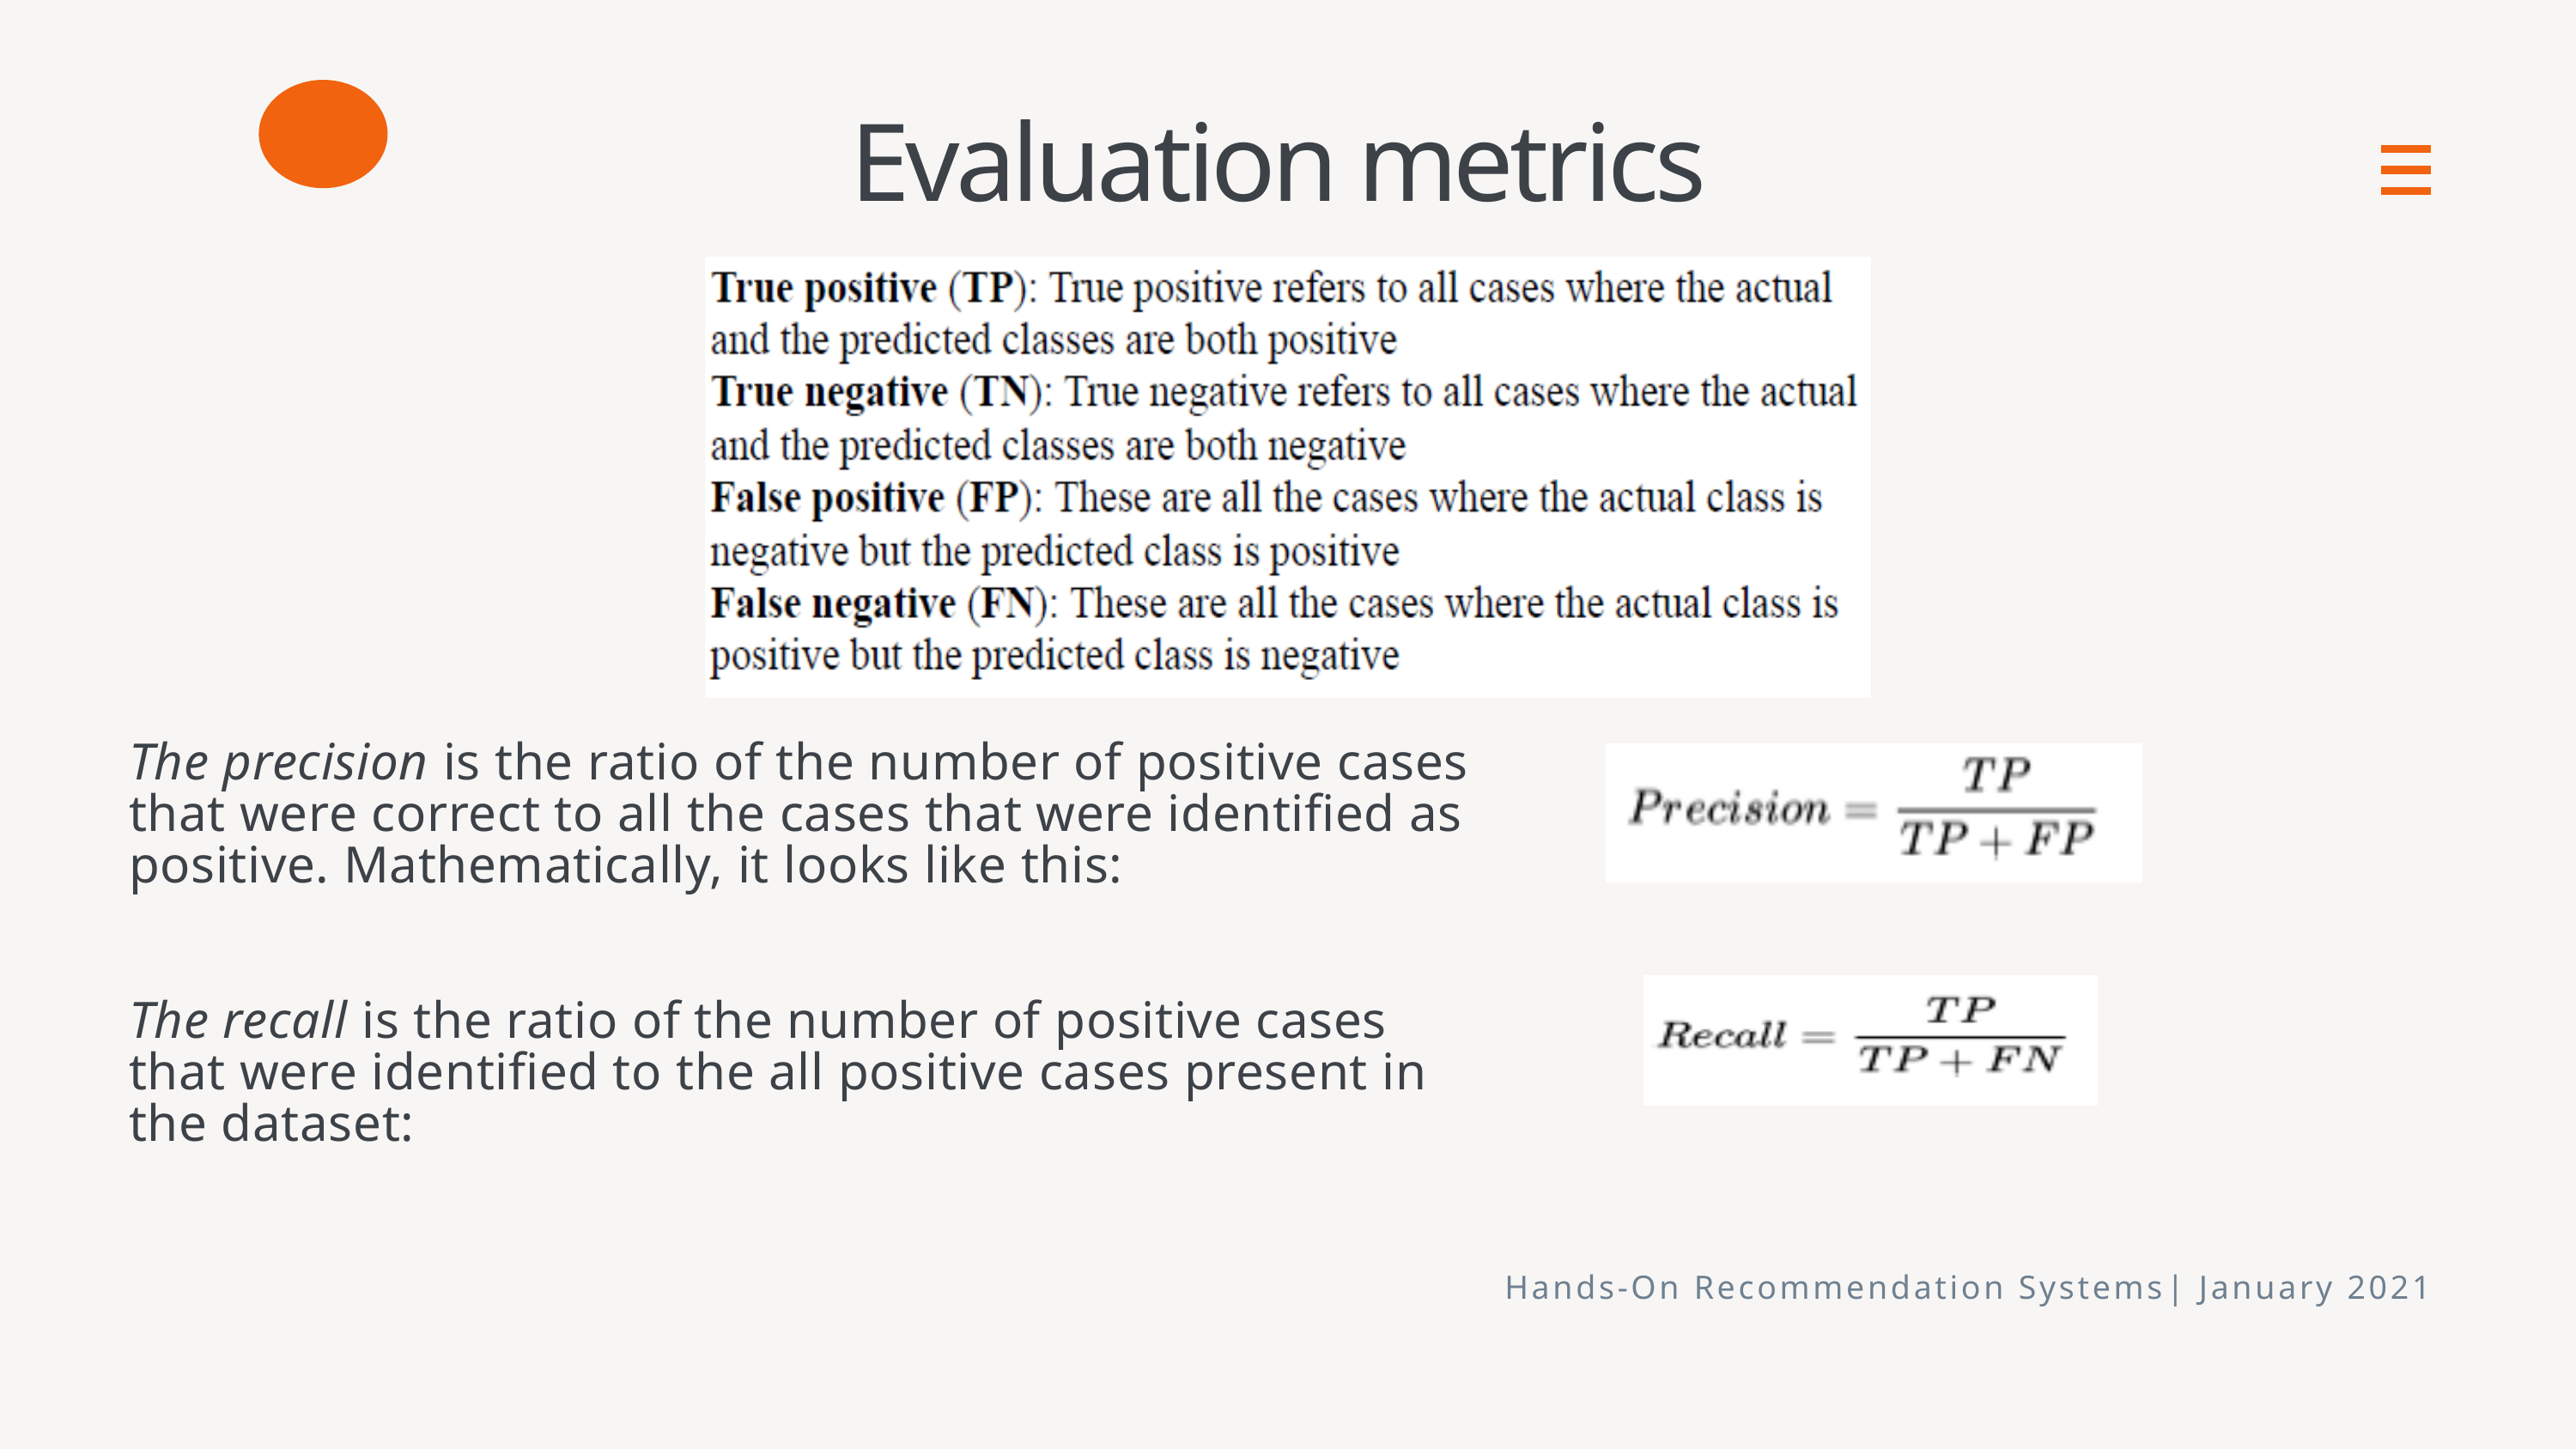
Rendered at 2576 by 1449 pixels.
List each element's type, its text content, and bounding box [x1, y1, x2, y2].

text_box [1606, 530, 2359, 734]
picture [1606, 743, 2142, 882]
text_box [128, 996, 1472, 1296]
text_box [2380, 144, 2432, 196]
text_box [128, 737, 1472, 995]
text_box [258, 65, 2105, 212]
text_box Hands-On Recommendation Systems| January 2021 [1439, 1260, 2432, 1307]
picture [705, 257, 1871, 698]
picture [1643, 975, 2098, 1106]
